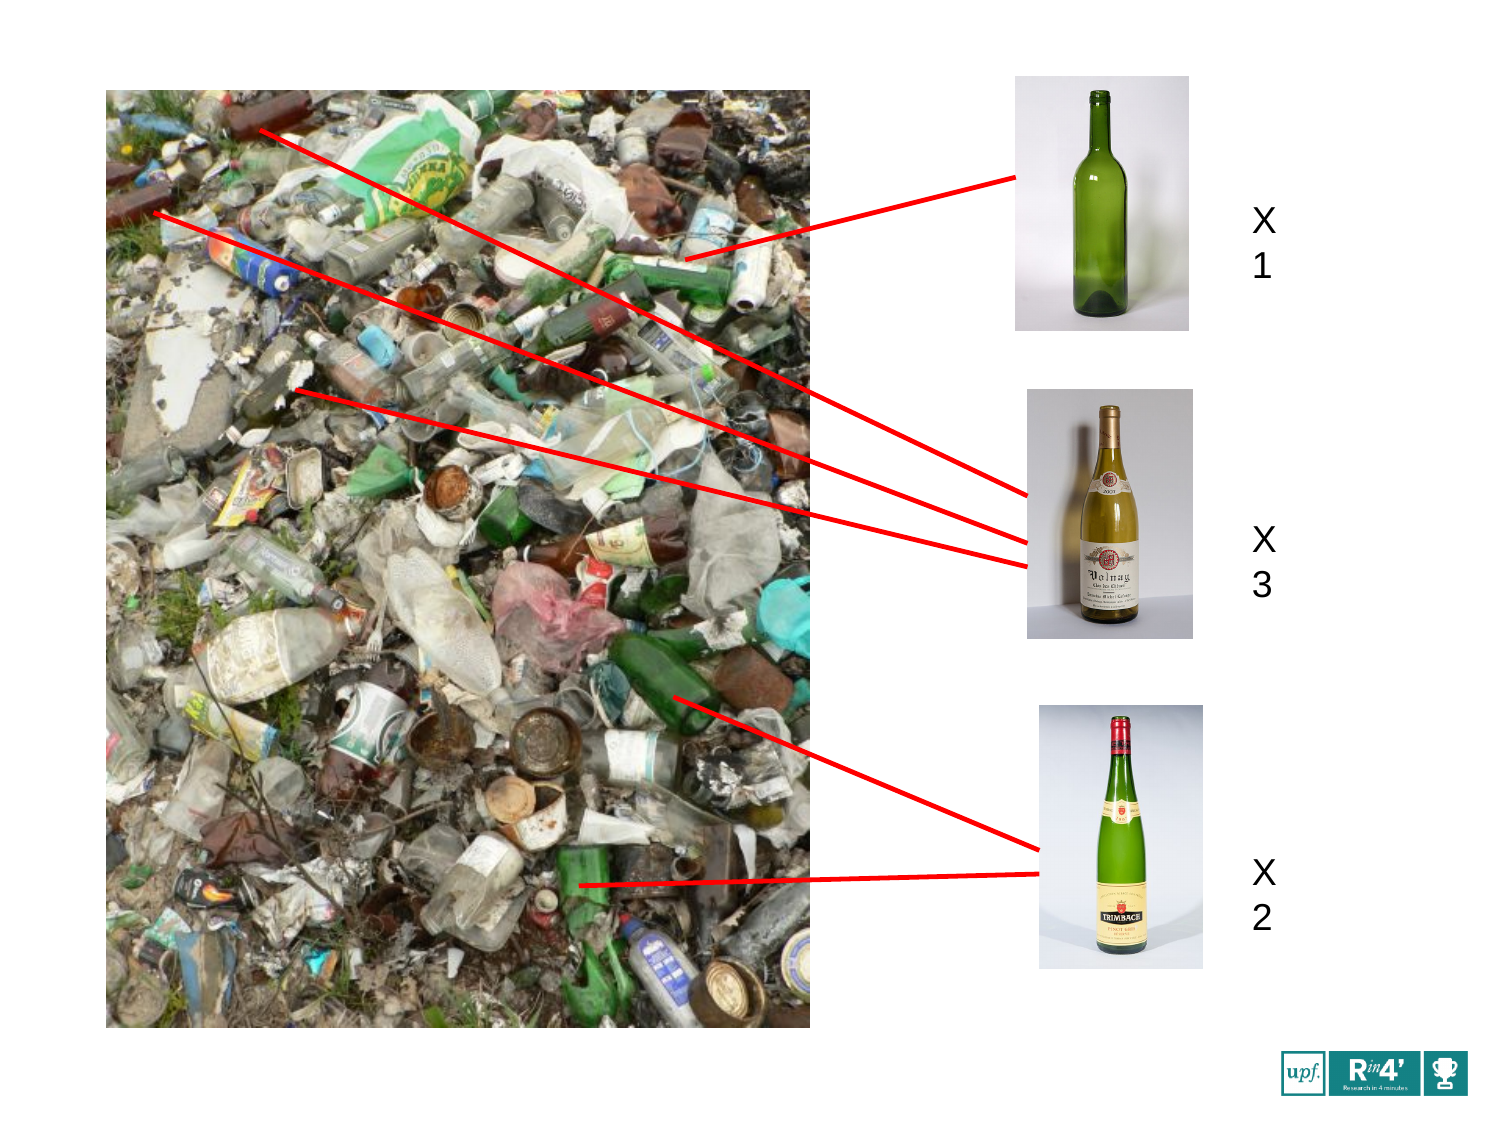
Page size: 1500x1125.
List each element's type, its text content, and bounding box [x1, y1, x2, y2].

text_box X 2 [1237, 840, 1323, 898]
picture [1281, 1051, 1469, 1096]
picture [1039, 705, 1203, 969]
picture [106, 89, 810, 1028]
picture [1027, 389, 1194, 639]
picture [1015, 76, 1190, 331]
text_box X 1 [1237, 188, 1323, 246]
text_box X 3 [1237, 507, 1323, 565]
